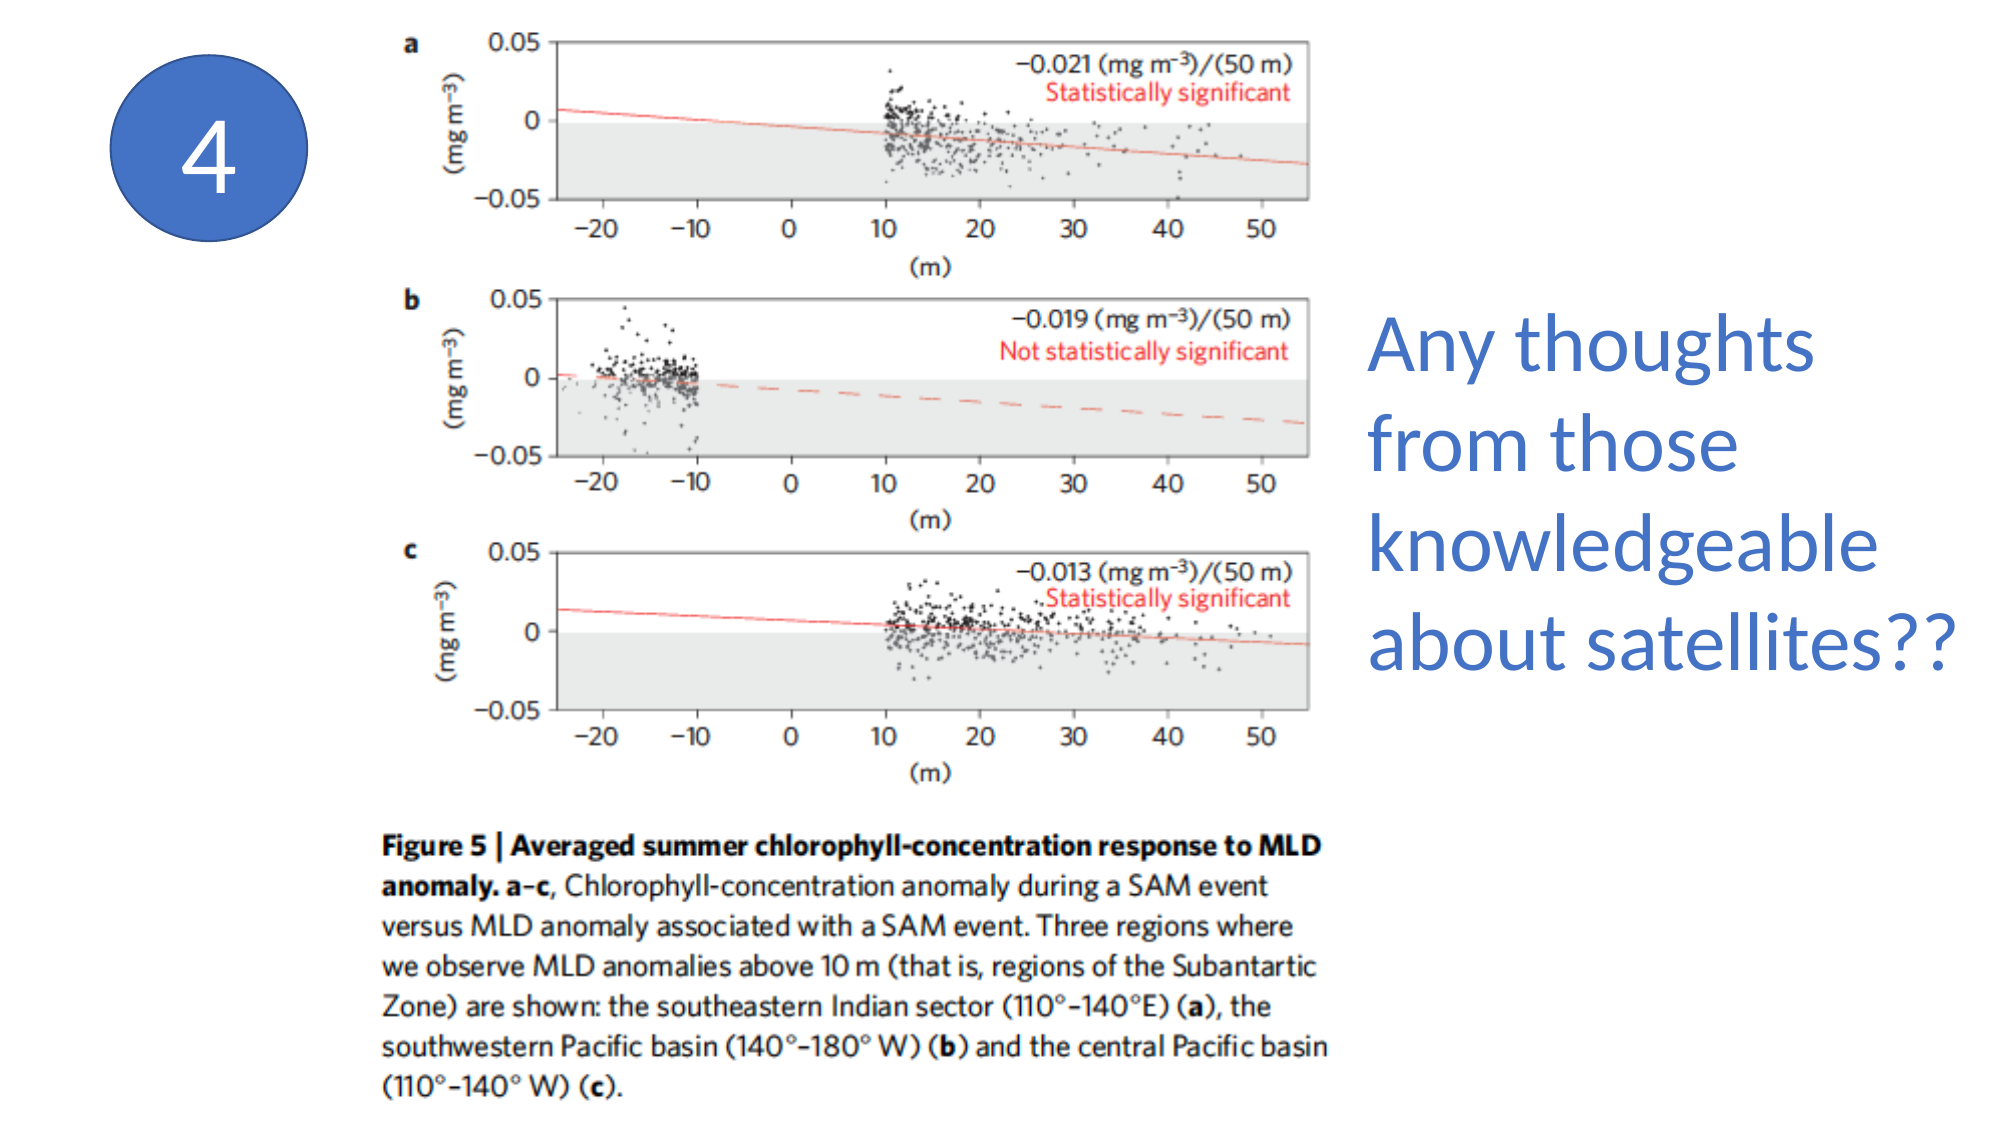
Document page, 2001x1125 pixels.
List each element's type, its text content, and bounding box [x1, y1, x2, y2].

text_box 4 [109, 54, 309, 243]
picture [364, 0, 1353, 1125]
text_box Any thoughts from those knowledgeable about satellites?? [1353, 280, 2000, 695]
